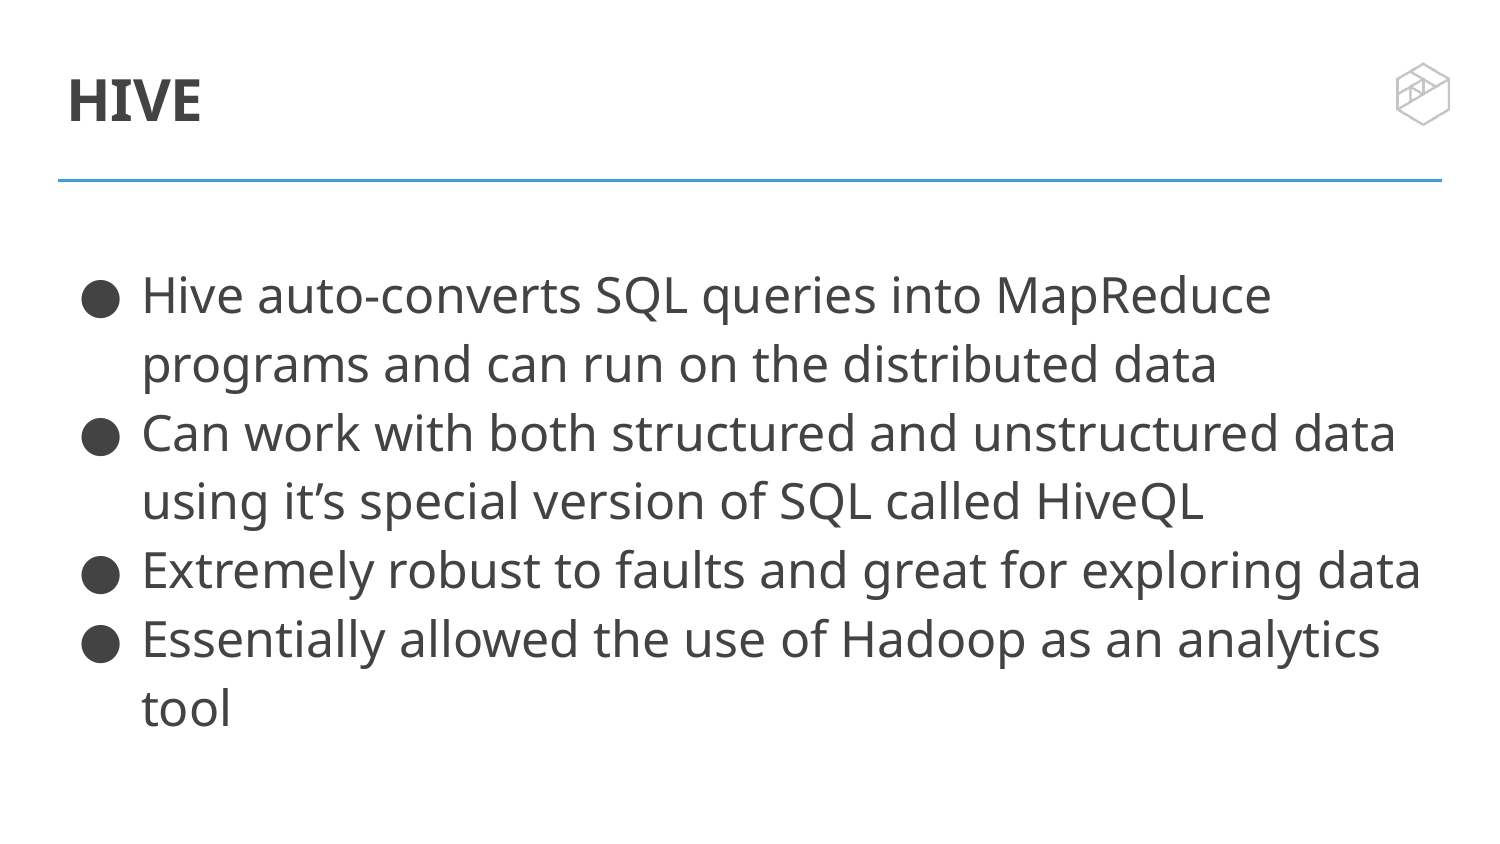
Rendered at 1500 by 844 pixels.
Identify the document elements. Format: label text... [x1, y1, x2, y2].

title HIVE [51, 48, 1135, 142]
picture [1396, 62, 1451, 126]
list Hive auto-converts SQL queries into MapReduce programs and can run on the distributed data Can work with both structured and unstructured data using it’s special version of SQL called HiveQL Extremely robust to faults and great for exploring data Essentially allowed the use of Hadoop as an analytics tool [51, 239, 1449, 778]
